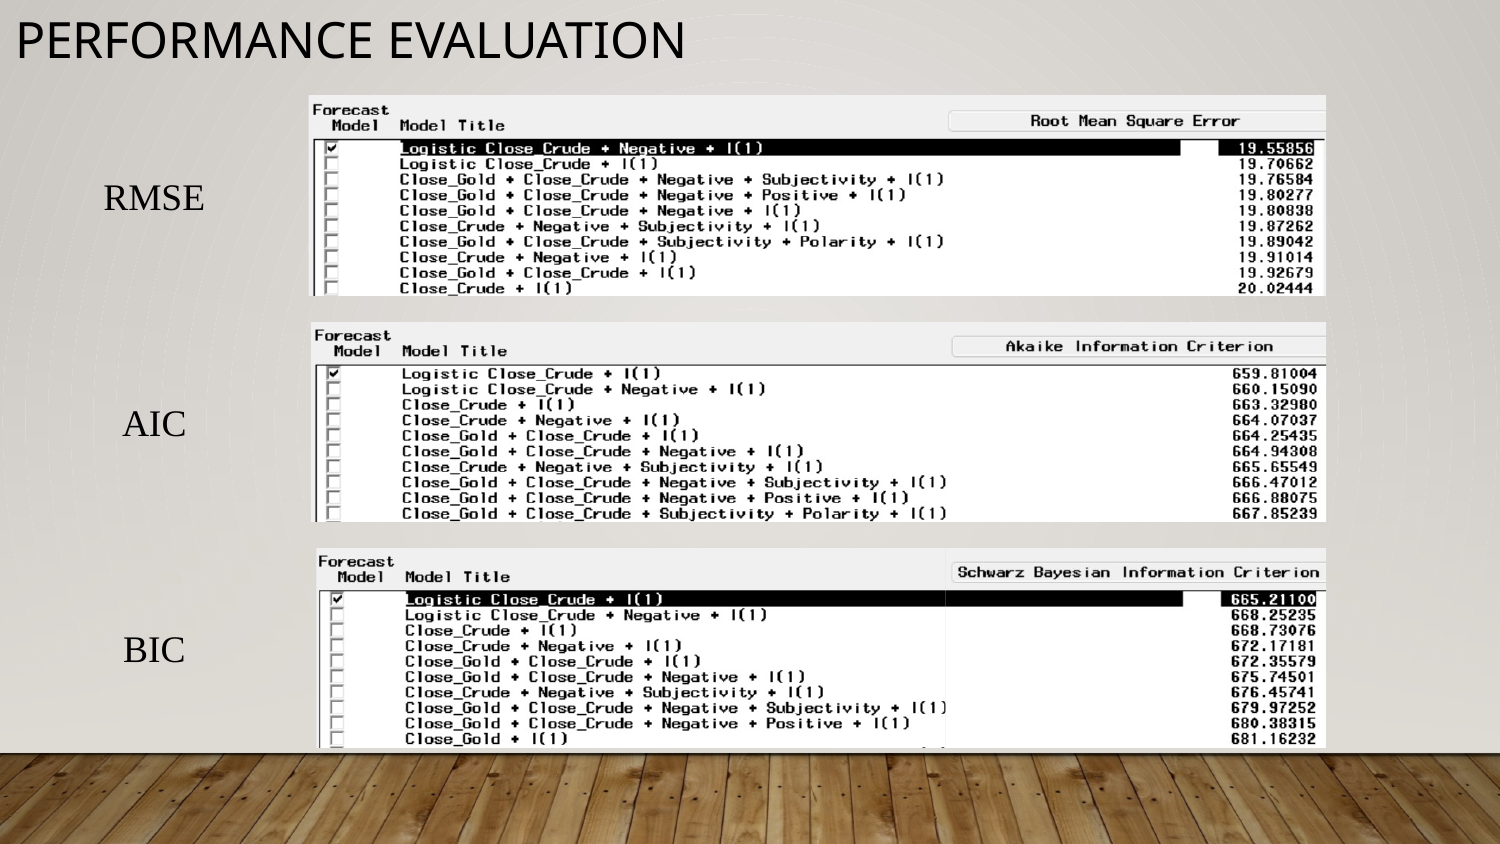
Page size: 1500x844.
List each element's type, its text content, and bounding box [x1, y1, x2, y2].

title Performance evaluation [0, 0, 1155, 97]
text_box RMSE [23, 165, 285, 226]
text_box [308, 95, 1327, 296]
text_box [316, 548, 1327, 749]
text_box BIC [23, 617, 285, 678]
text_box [310, 321, 1327, 522]
picture [0, 753, 1500, 844]
text_box AIC [23, 391, 285, 452]
